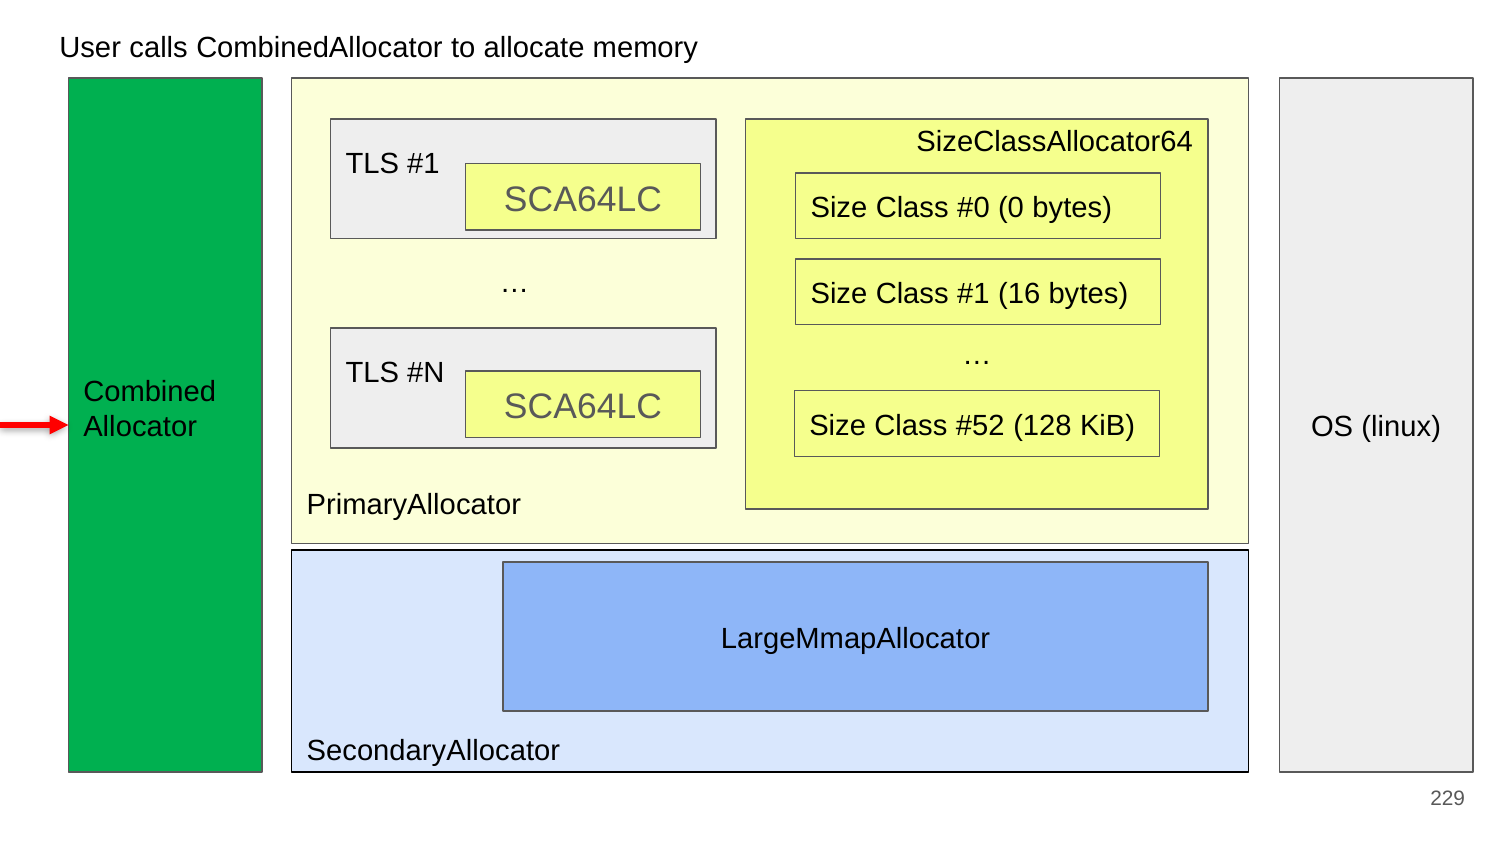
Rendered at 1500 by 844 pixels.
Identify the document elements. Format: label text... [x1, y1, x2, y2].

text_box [291, 549, 1249, 773]
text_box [291, 77, 1249, 544]
text_box OS (linux) [1279, 77, 1474, 773]
text_box User calls CombinedAllocator to allocate memory [44, 0, 1443, 78]
slide_number 229 [1389, 764, 1480, 830]
text_box Combined Allocator [68, 77, 263, 773]
